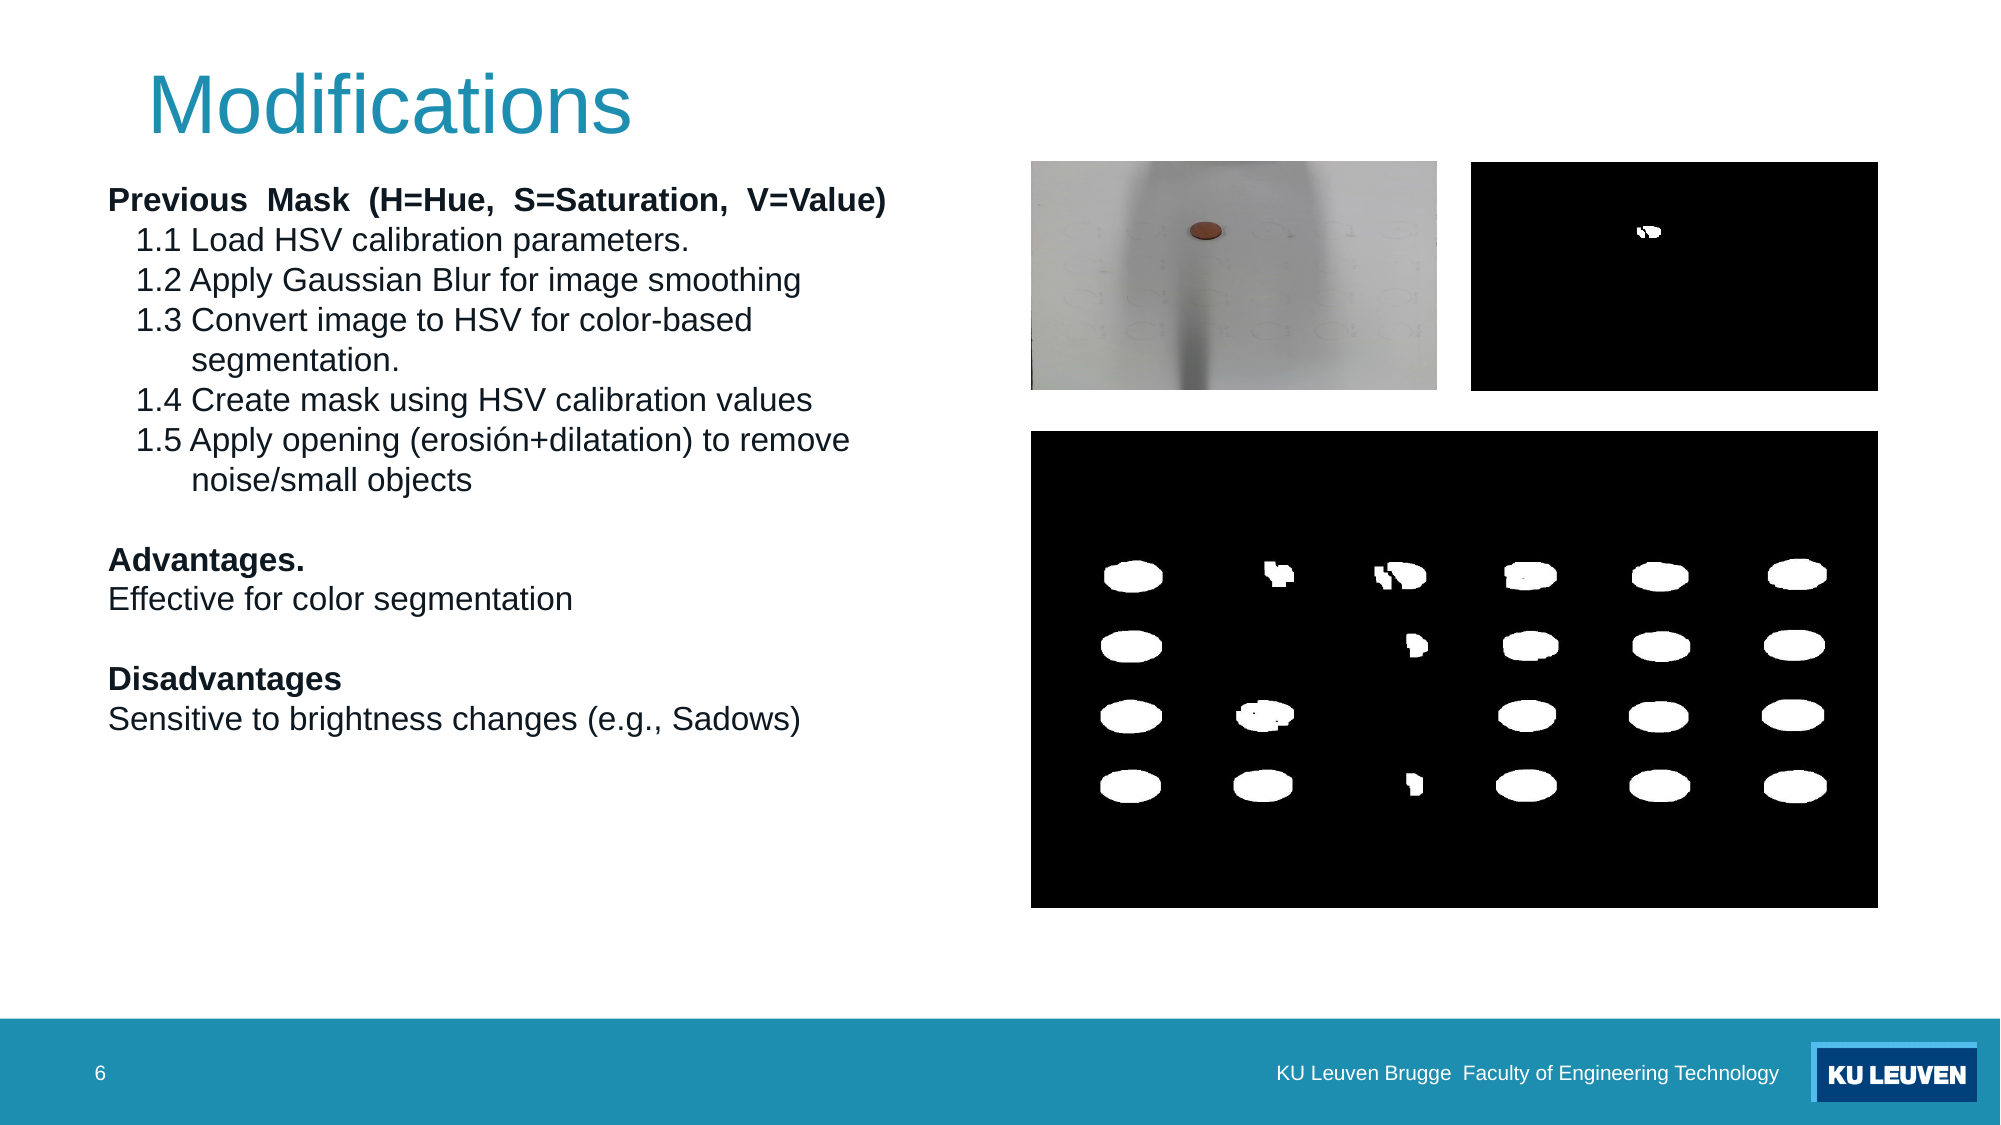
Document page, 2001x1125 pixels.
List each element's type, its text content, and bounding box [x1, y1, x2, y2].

footer KU Leuven Brugge Faculty of Engineering Technology [989, 1018, 1809, 1125]
text_box Previous Mask (H=Hue, S=Saturation, V=Value) 1.1 Load HSV calibration parameters. 1.2 Apply Gaussian Blur for image smoothing 1.3 Convert image to HSV for color-based segmentation. 1.4 Create mask using HSV calibration values 1.5 Apply opening (erosión+dilatation) to remove noise/small objects Advantages. Effective for color segmentation Disadvantages Sensitive to brightness changes (e.g., Sadows) [93, 171, 903, 745]
title Modifications [147, 5, 1959, 195]
picture [1471, 162, 1878, 391]
picture [1811, 1042, 1977, 1102]
slide_number 6 [94, 1018, 201, 1125]
picture [1031, 161, 1438, 390]
picture [1031, 431, 1878, 908]
